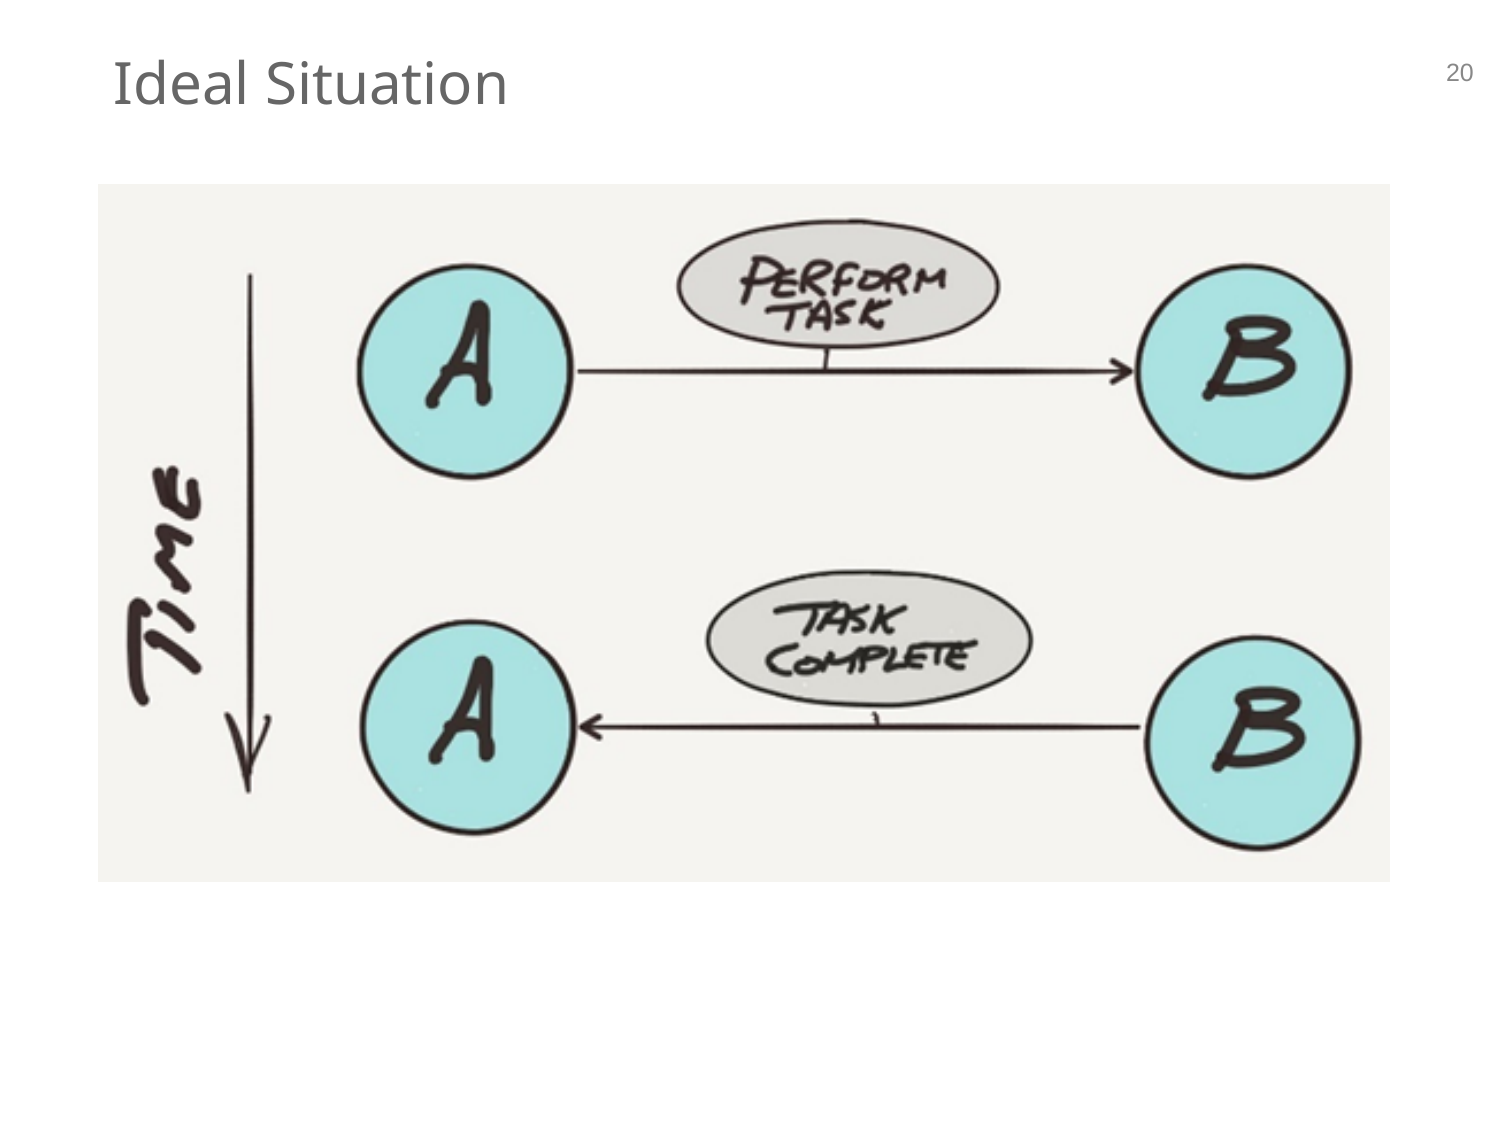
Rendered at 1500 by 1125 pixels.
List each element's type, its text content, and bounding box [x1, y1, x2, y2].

slide_number ‹#› [1423, 42, 1490, 103]
title Ideal Situation [98, 11, 1282, 153]
picture [98, 184, 1390, 882]
